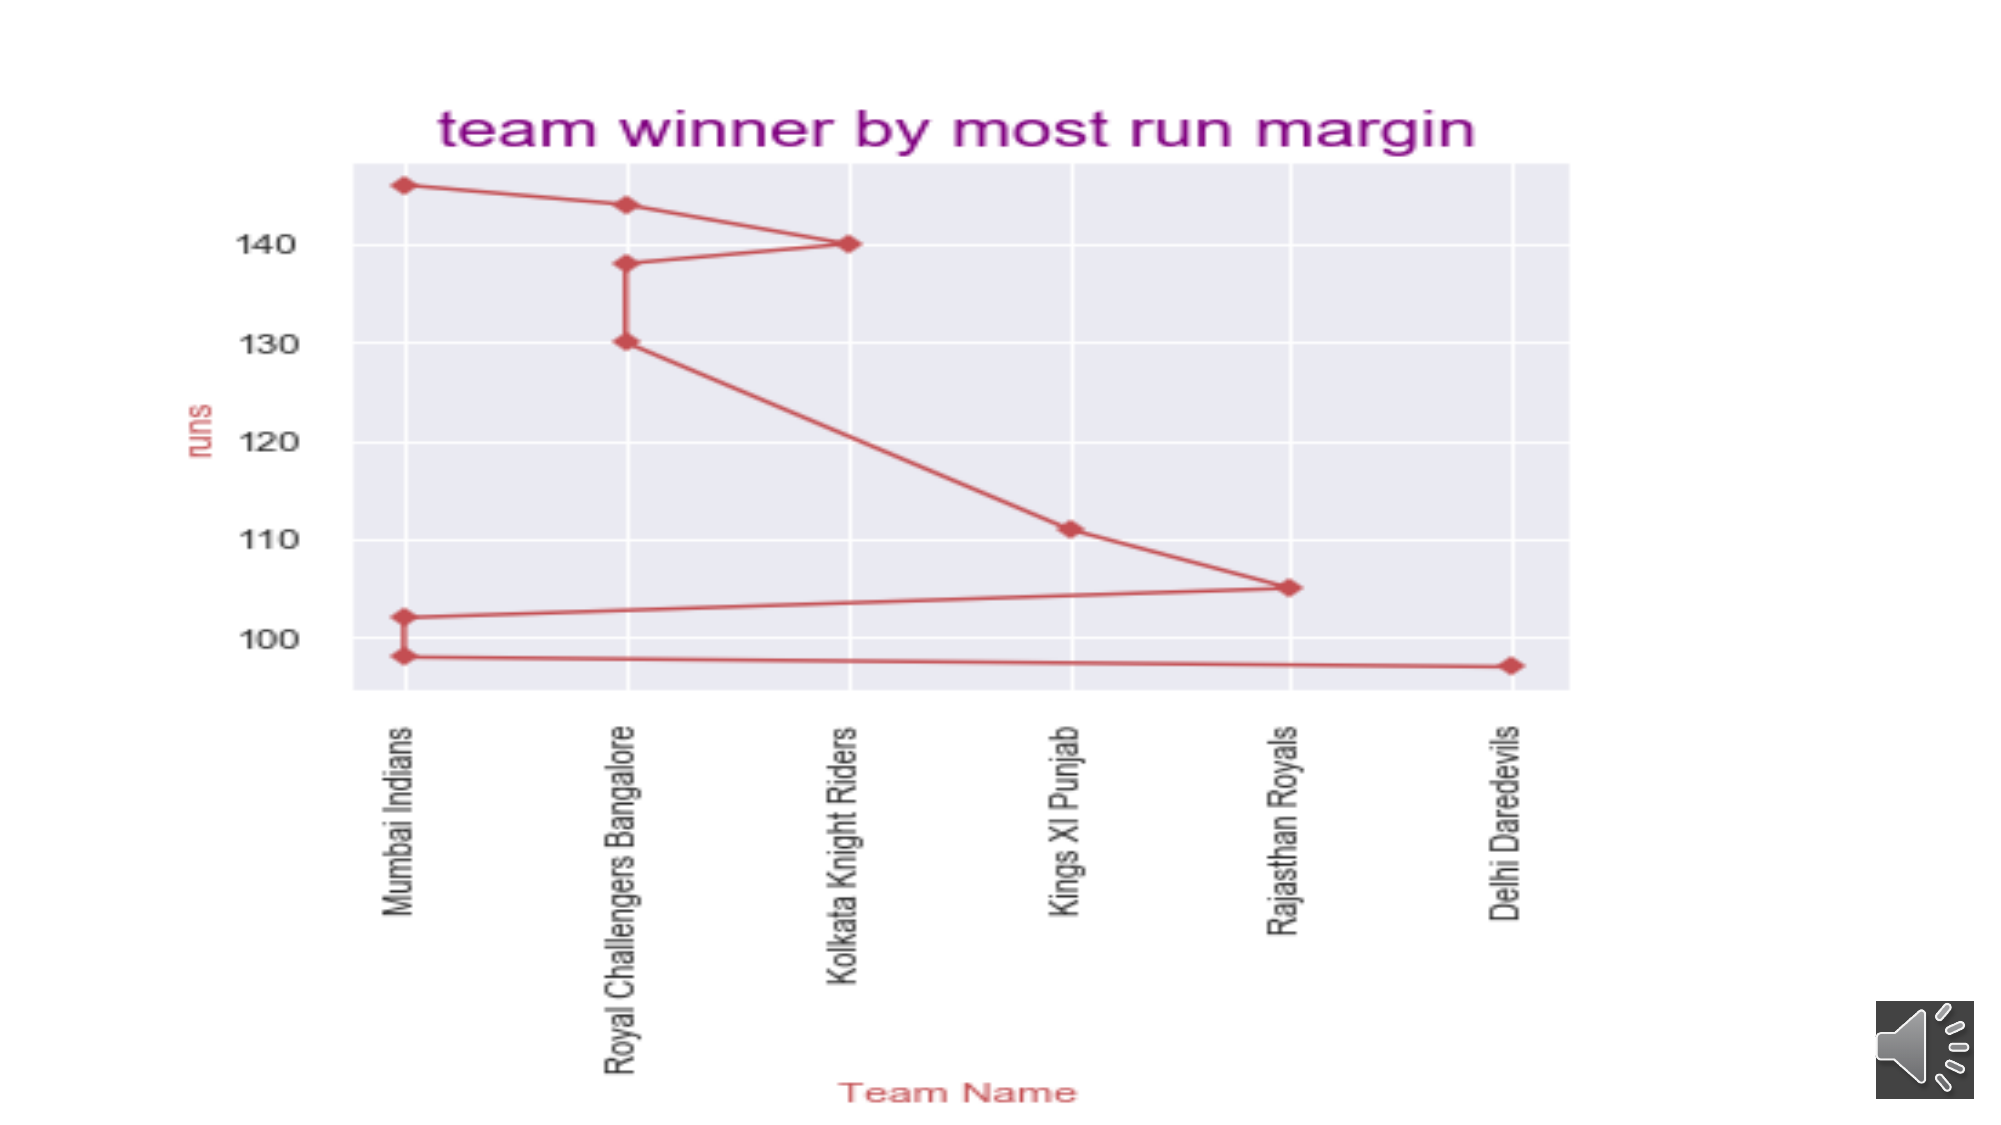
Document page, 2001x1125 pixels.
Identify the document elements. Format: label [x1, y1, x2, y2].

picture [1874, 999, 1975, 1100]
picture [107, 96, 1782, 1125]
